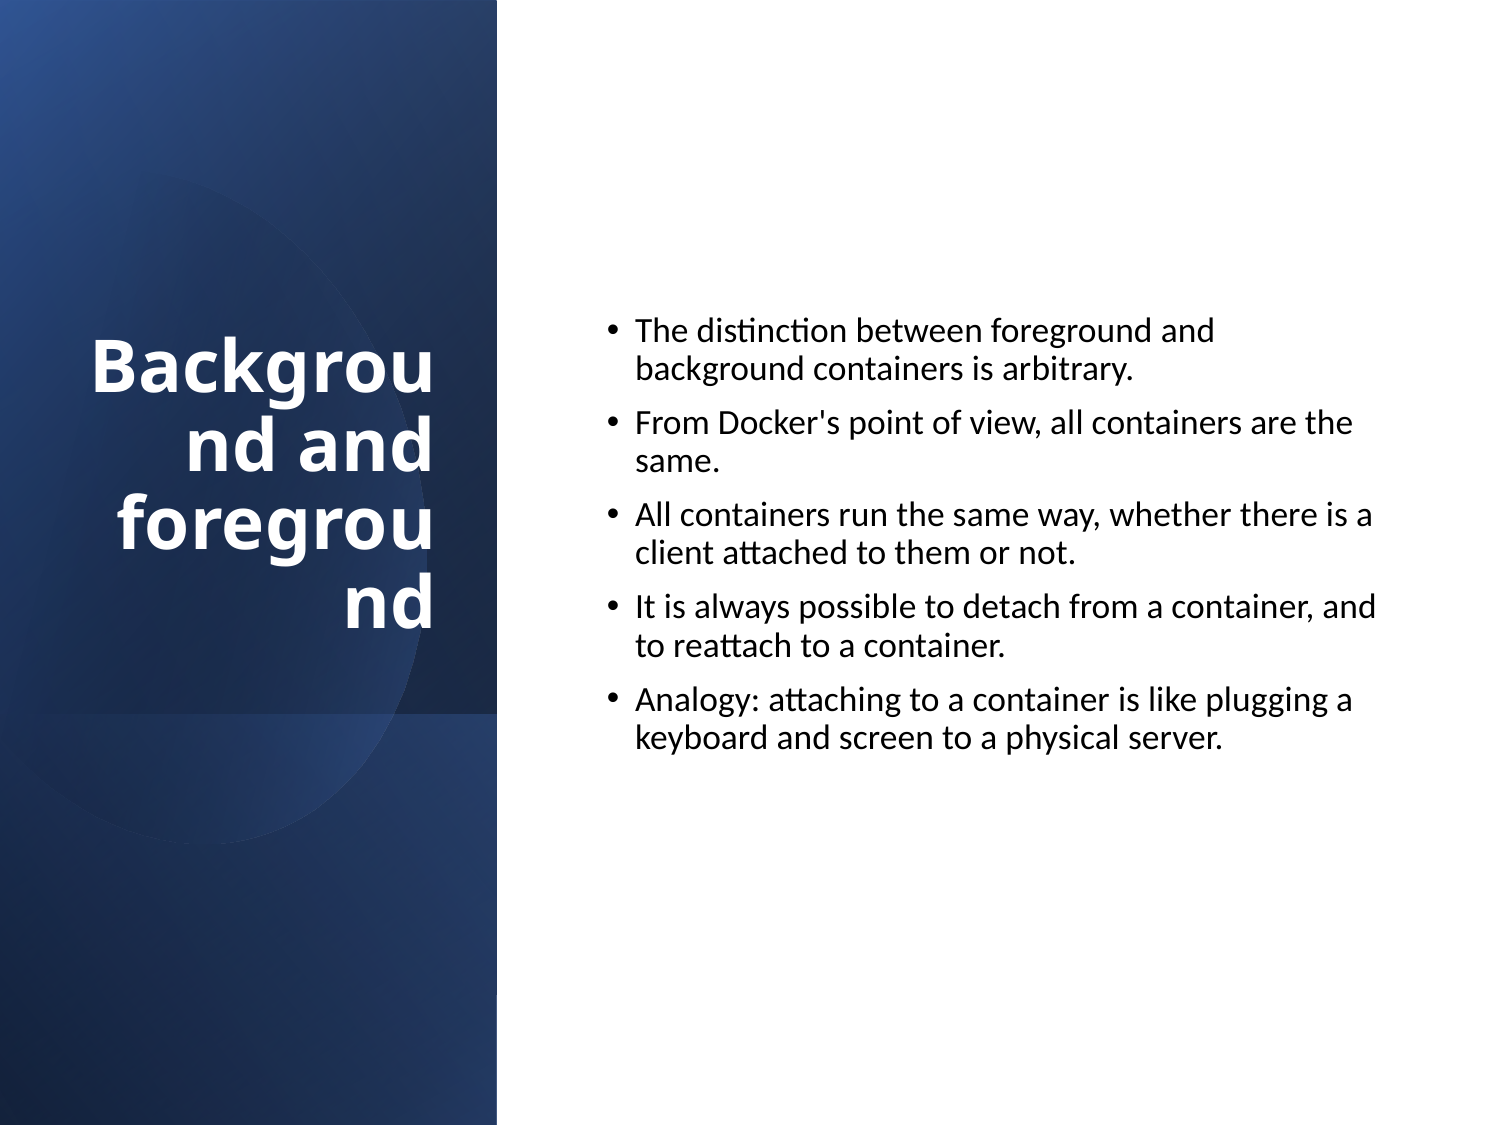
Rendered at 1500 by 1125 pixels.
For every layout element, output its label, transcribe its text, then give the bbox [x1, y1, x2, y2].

text_box [498, 0, 1500, 1125]
title Background and foreground [57, 96, 452, 652]
text_box [0, 0, 498, 1124]
list The distinction between foreground and background containers is arbitrary. From Docker's point of view, all containers are the same. All containers run the same way, whether there is a client attached to them or not. It is always possible to detach from a container, and to reattach to a container. Analogy: attaching to a container is like plugging a keyboard and screen to a physical server. [591, 106, 1399, 1017]
